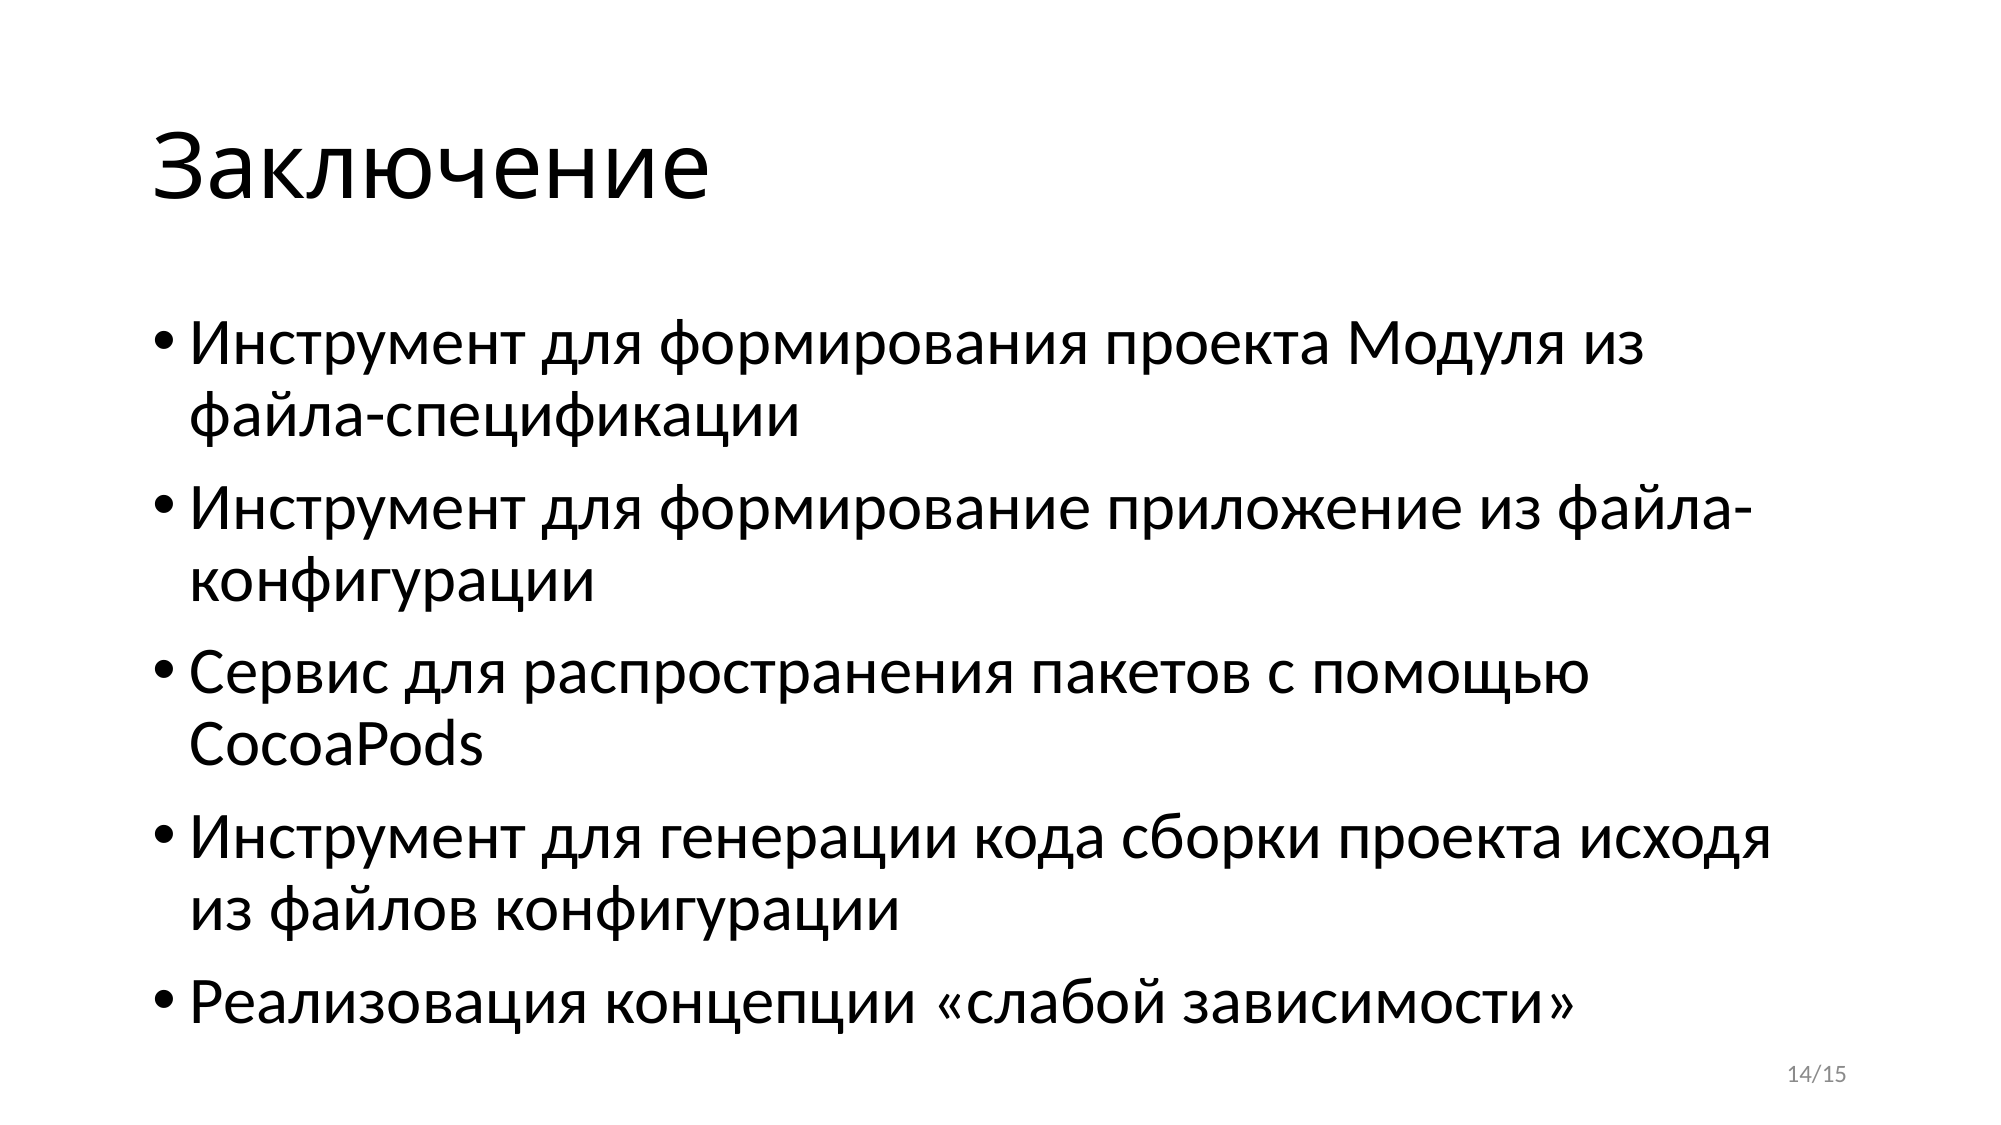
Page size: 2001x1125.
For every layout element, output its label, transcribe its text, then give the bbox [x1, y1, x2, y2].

list Инструмент для формирования проекта Модуля из файла-спецификации Инструмент для формирование приложение из файла-конфигурации Сервис для распространения пакетов с помощью CocoaPods Инструмент для генерации кода сборки проекта исходя из файлов конфигурации Реализовация концепции «слабой зависимости» [137, 299, 1863, 1014]
title Заключение [137, 59, 1863, 278]
slide_number 14/15 [1412, 1042, 1863, 1103]
